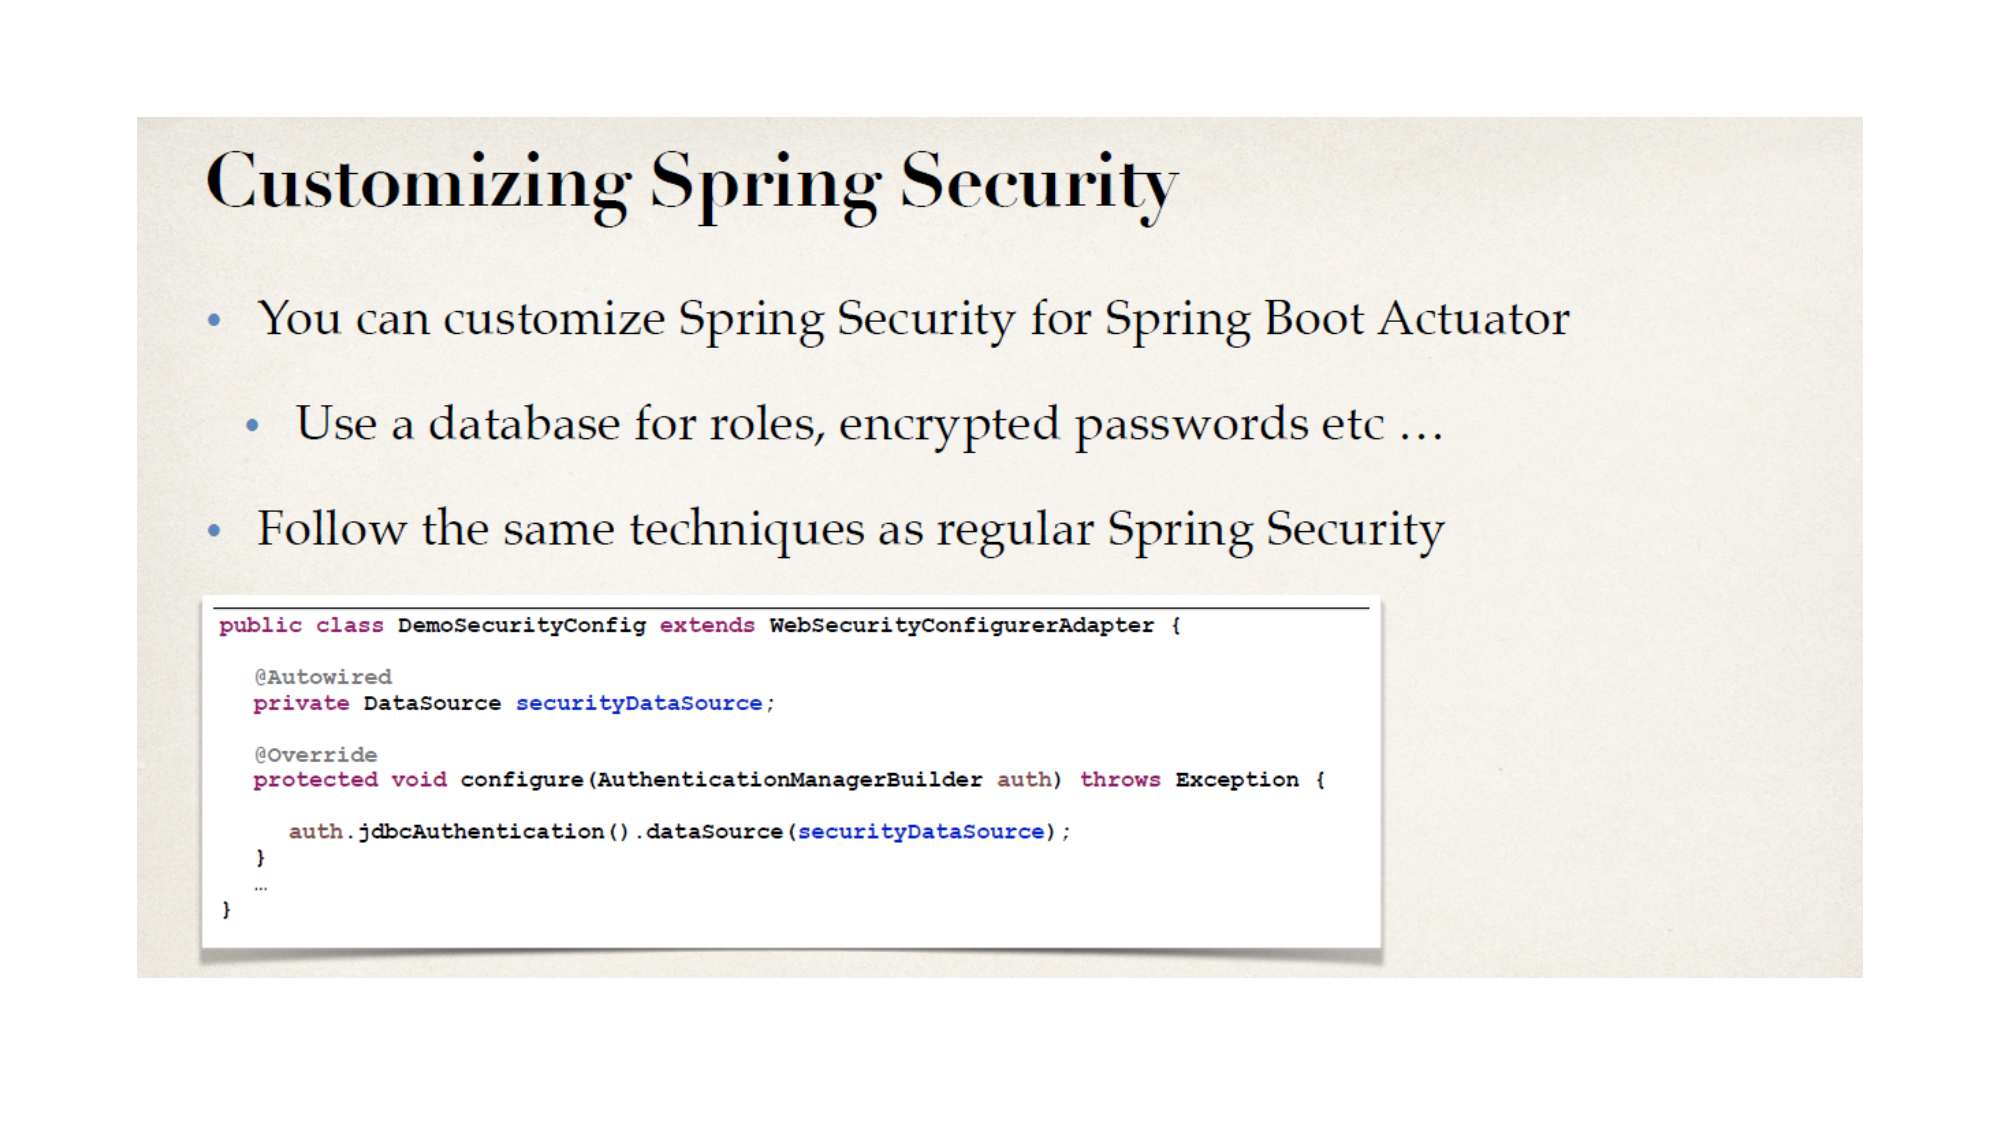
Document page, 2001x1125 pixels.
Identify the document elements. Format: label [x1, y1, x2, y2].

list [137, 117, 1863, 978]
